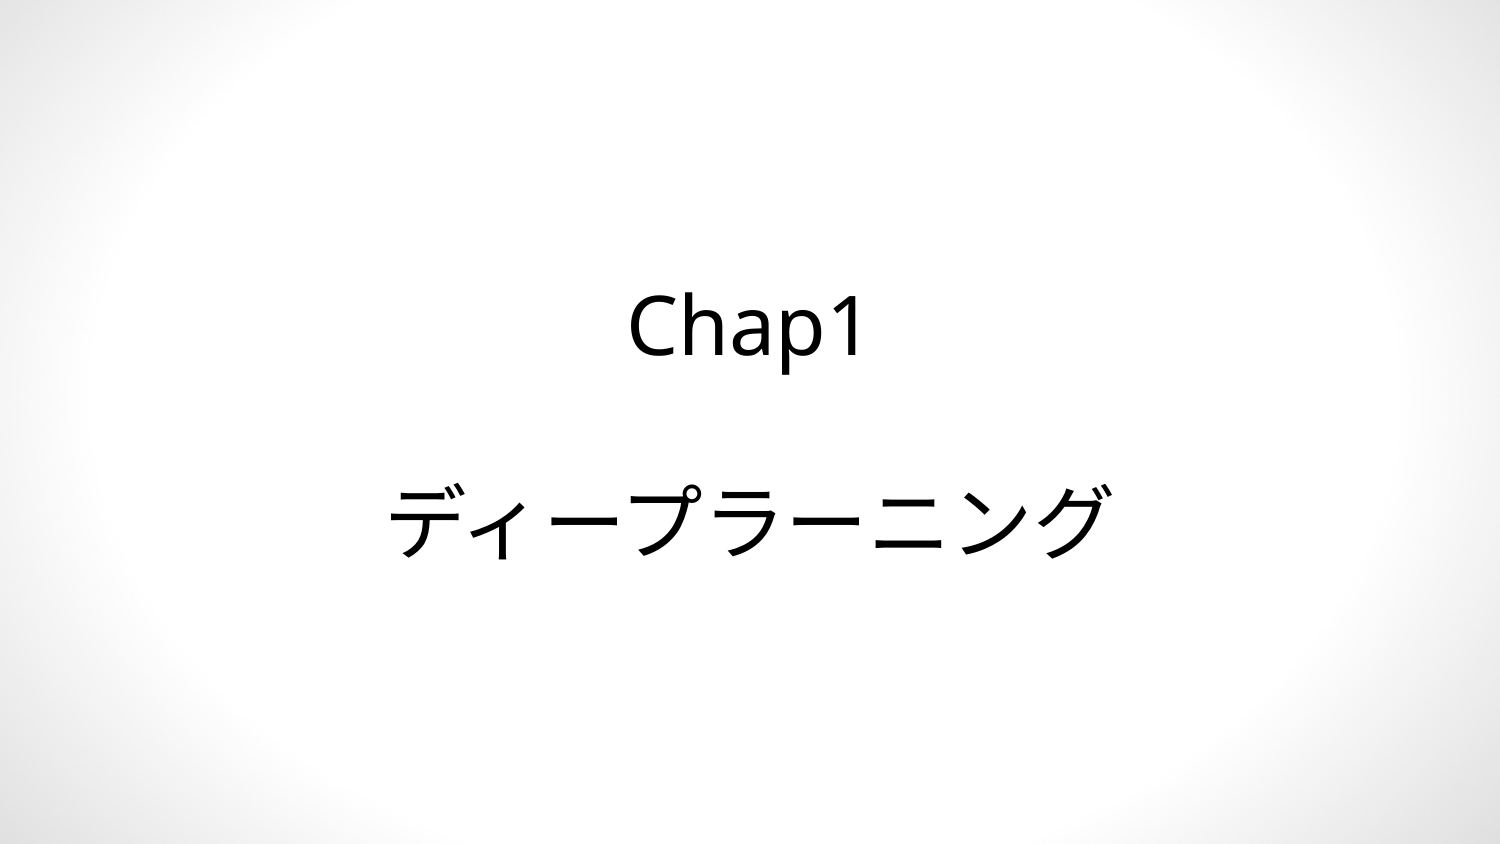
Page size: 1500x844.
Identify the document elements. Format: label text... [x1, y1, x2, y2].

picture [0, 0, 1500, 844]
title Chap1 ディープラーニング [75, 351, 1425, 492]
